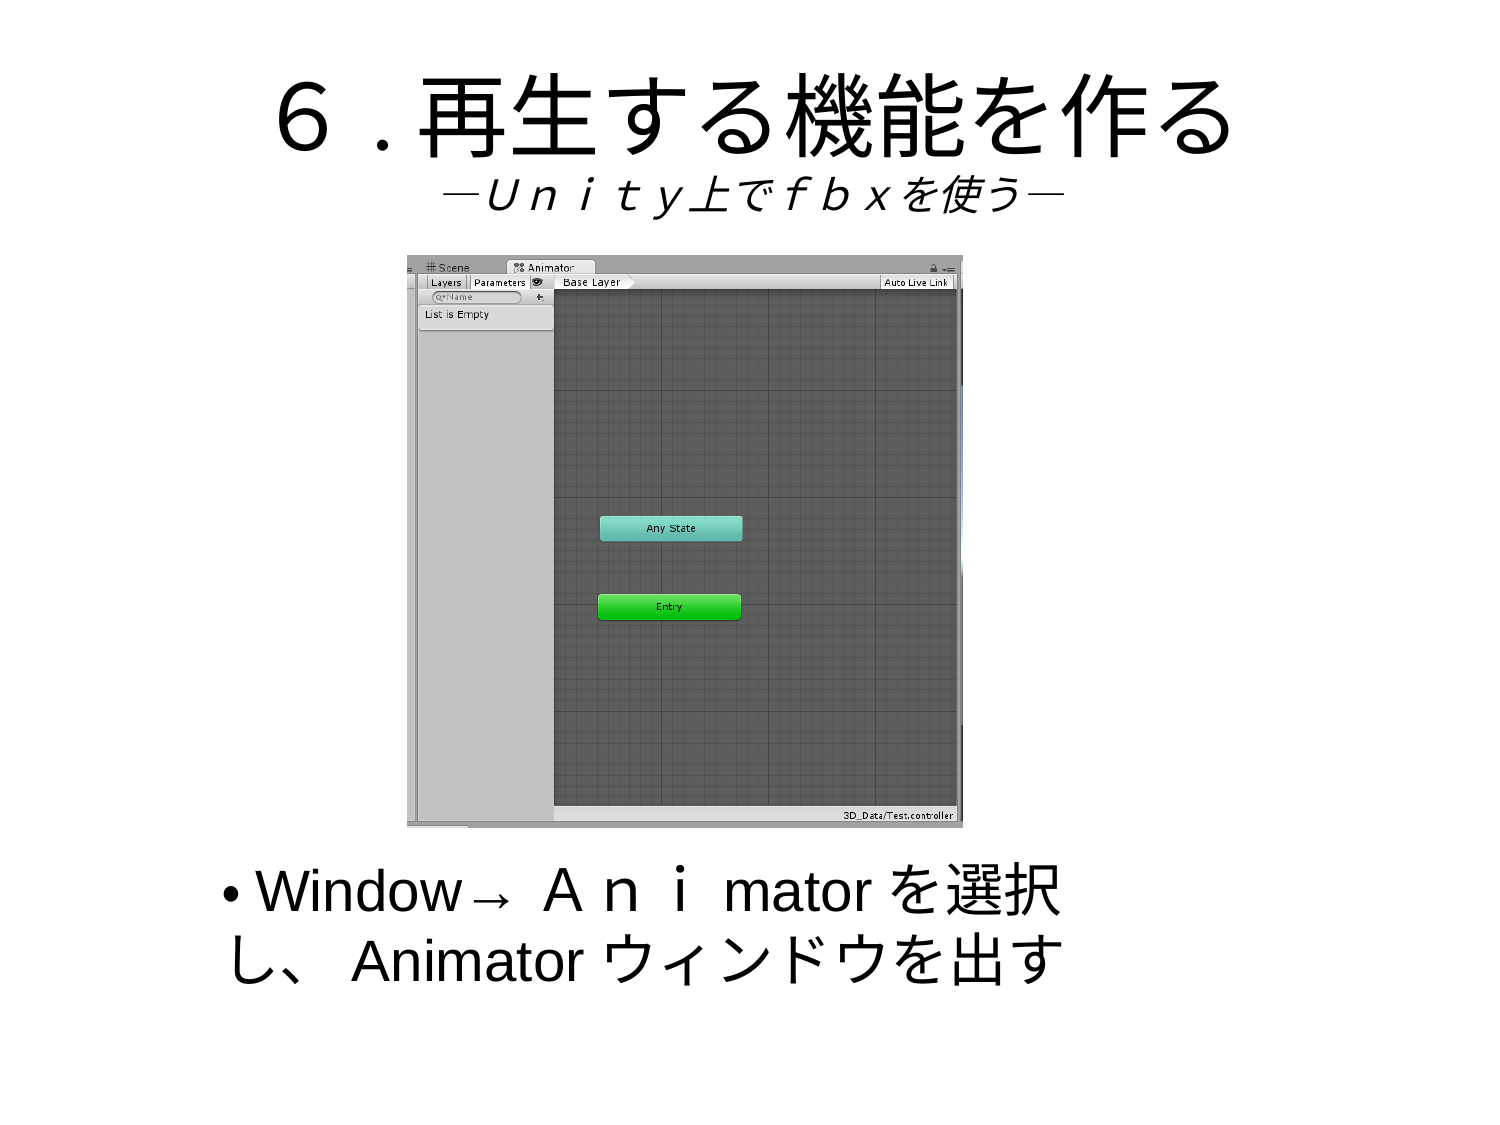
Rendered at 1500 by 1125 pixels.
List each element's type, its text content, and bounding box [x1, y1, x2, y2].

text_box ・Window→Ａｎｉmatorを選択し、Animatorウィンドウを出す [206, 845, 1317, 1001]
picture [407, 255, 963, 828]
title ６.再生する機能を作る ―Ｕｎｉｔｙ上でｆｂｘを使う― [75, 45, 1425, 233]
